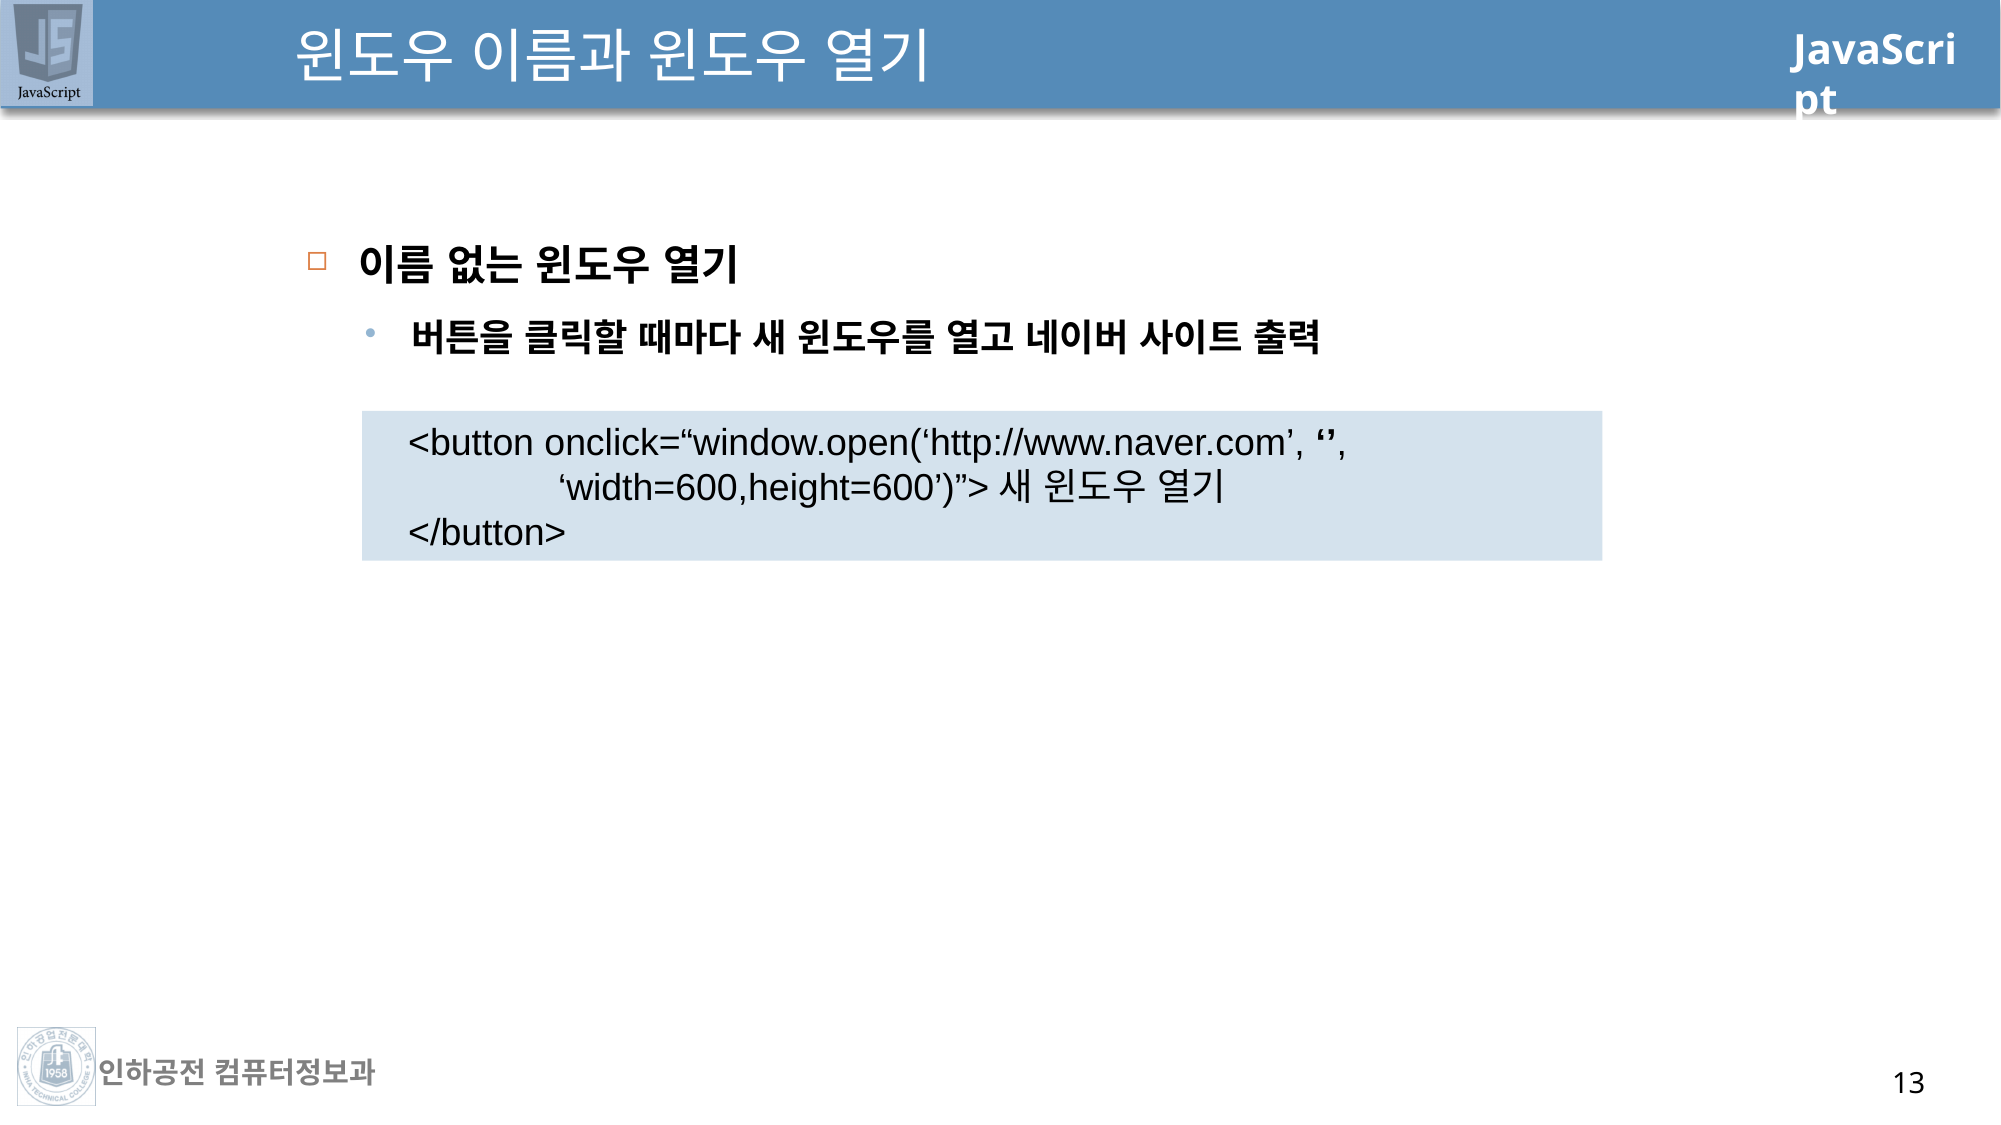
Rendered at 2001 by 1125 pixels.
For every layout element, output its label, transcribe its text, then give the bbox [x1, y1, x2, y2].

title 윈도우 이름과 윈도우 열기 [279, 7, 1390, 102]
text_box <button onclick=“window.open(‘http://www.naver.com’, ‘’, ‘width=600,height=600’)”>새 윈도우 열기 </button> [362, 410, 1603, 561]
list 이름 없는 윈도우 열기 버튼을 클릭할 때마다 새 윈도우를 열고 네이버 사이트 출력 [291, 231, 1957, 634]
